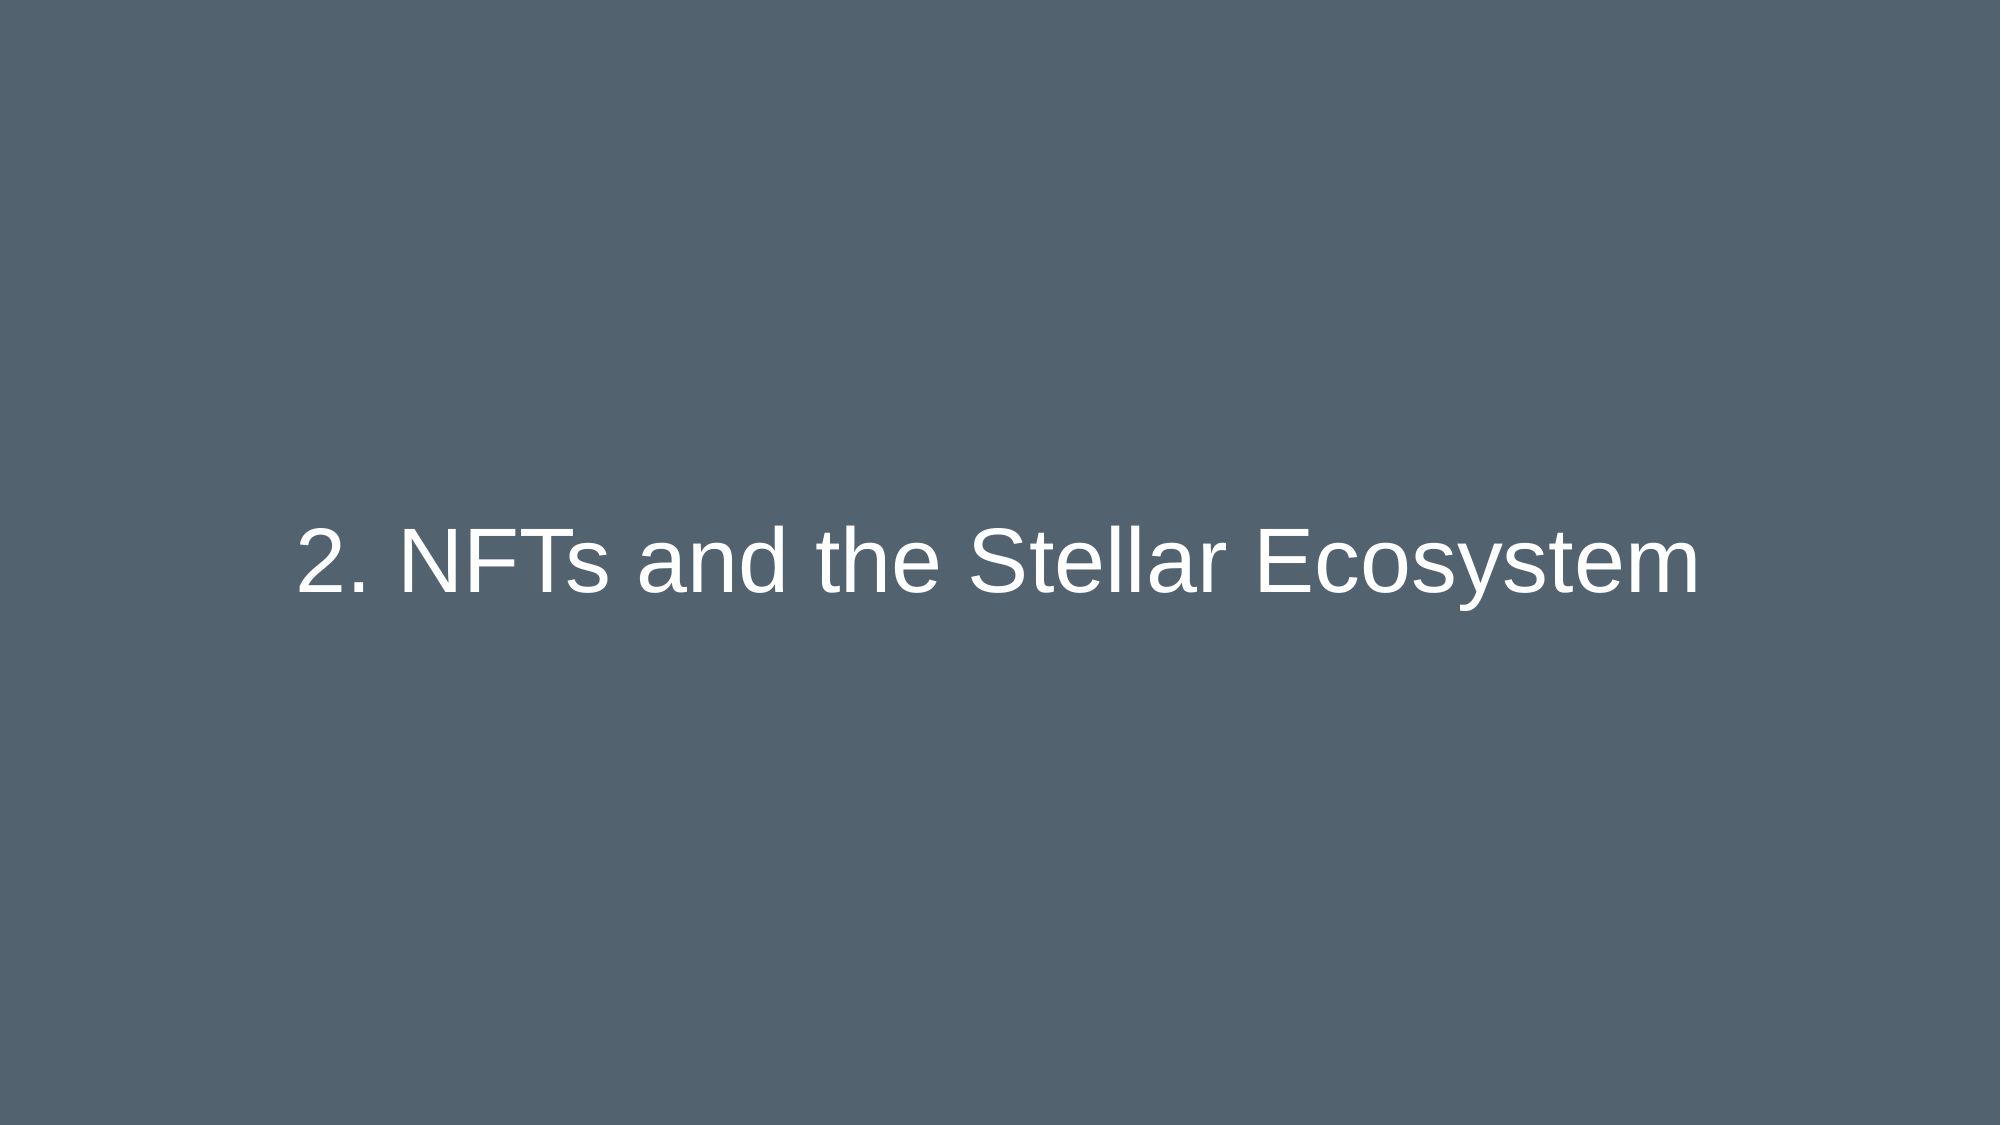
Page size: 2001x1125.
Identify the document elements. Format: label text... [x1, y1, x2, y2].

title 2. NFTs and the Stellar Ecosystem [0, 486, 2000, 639]
